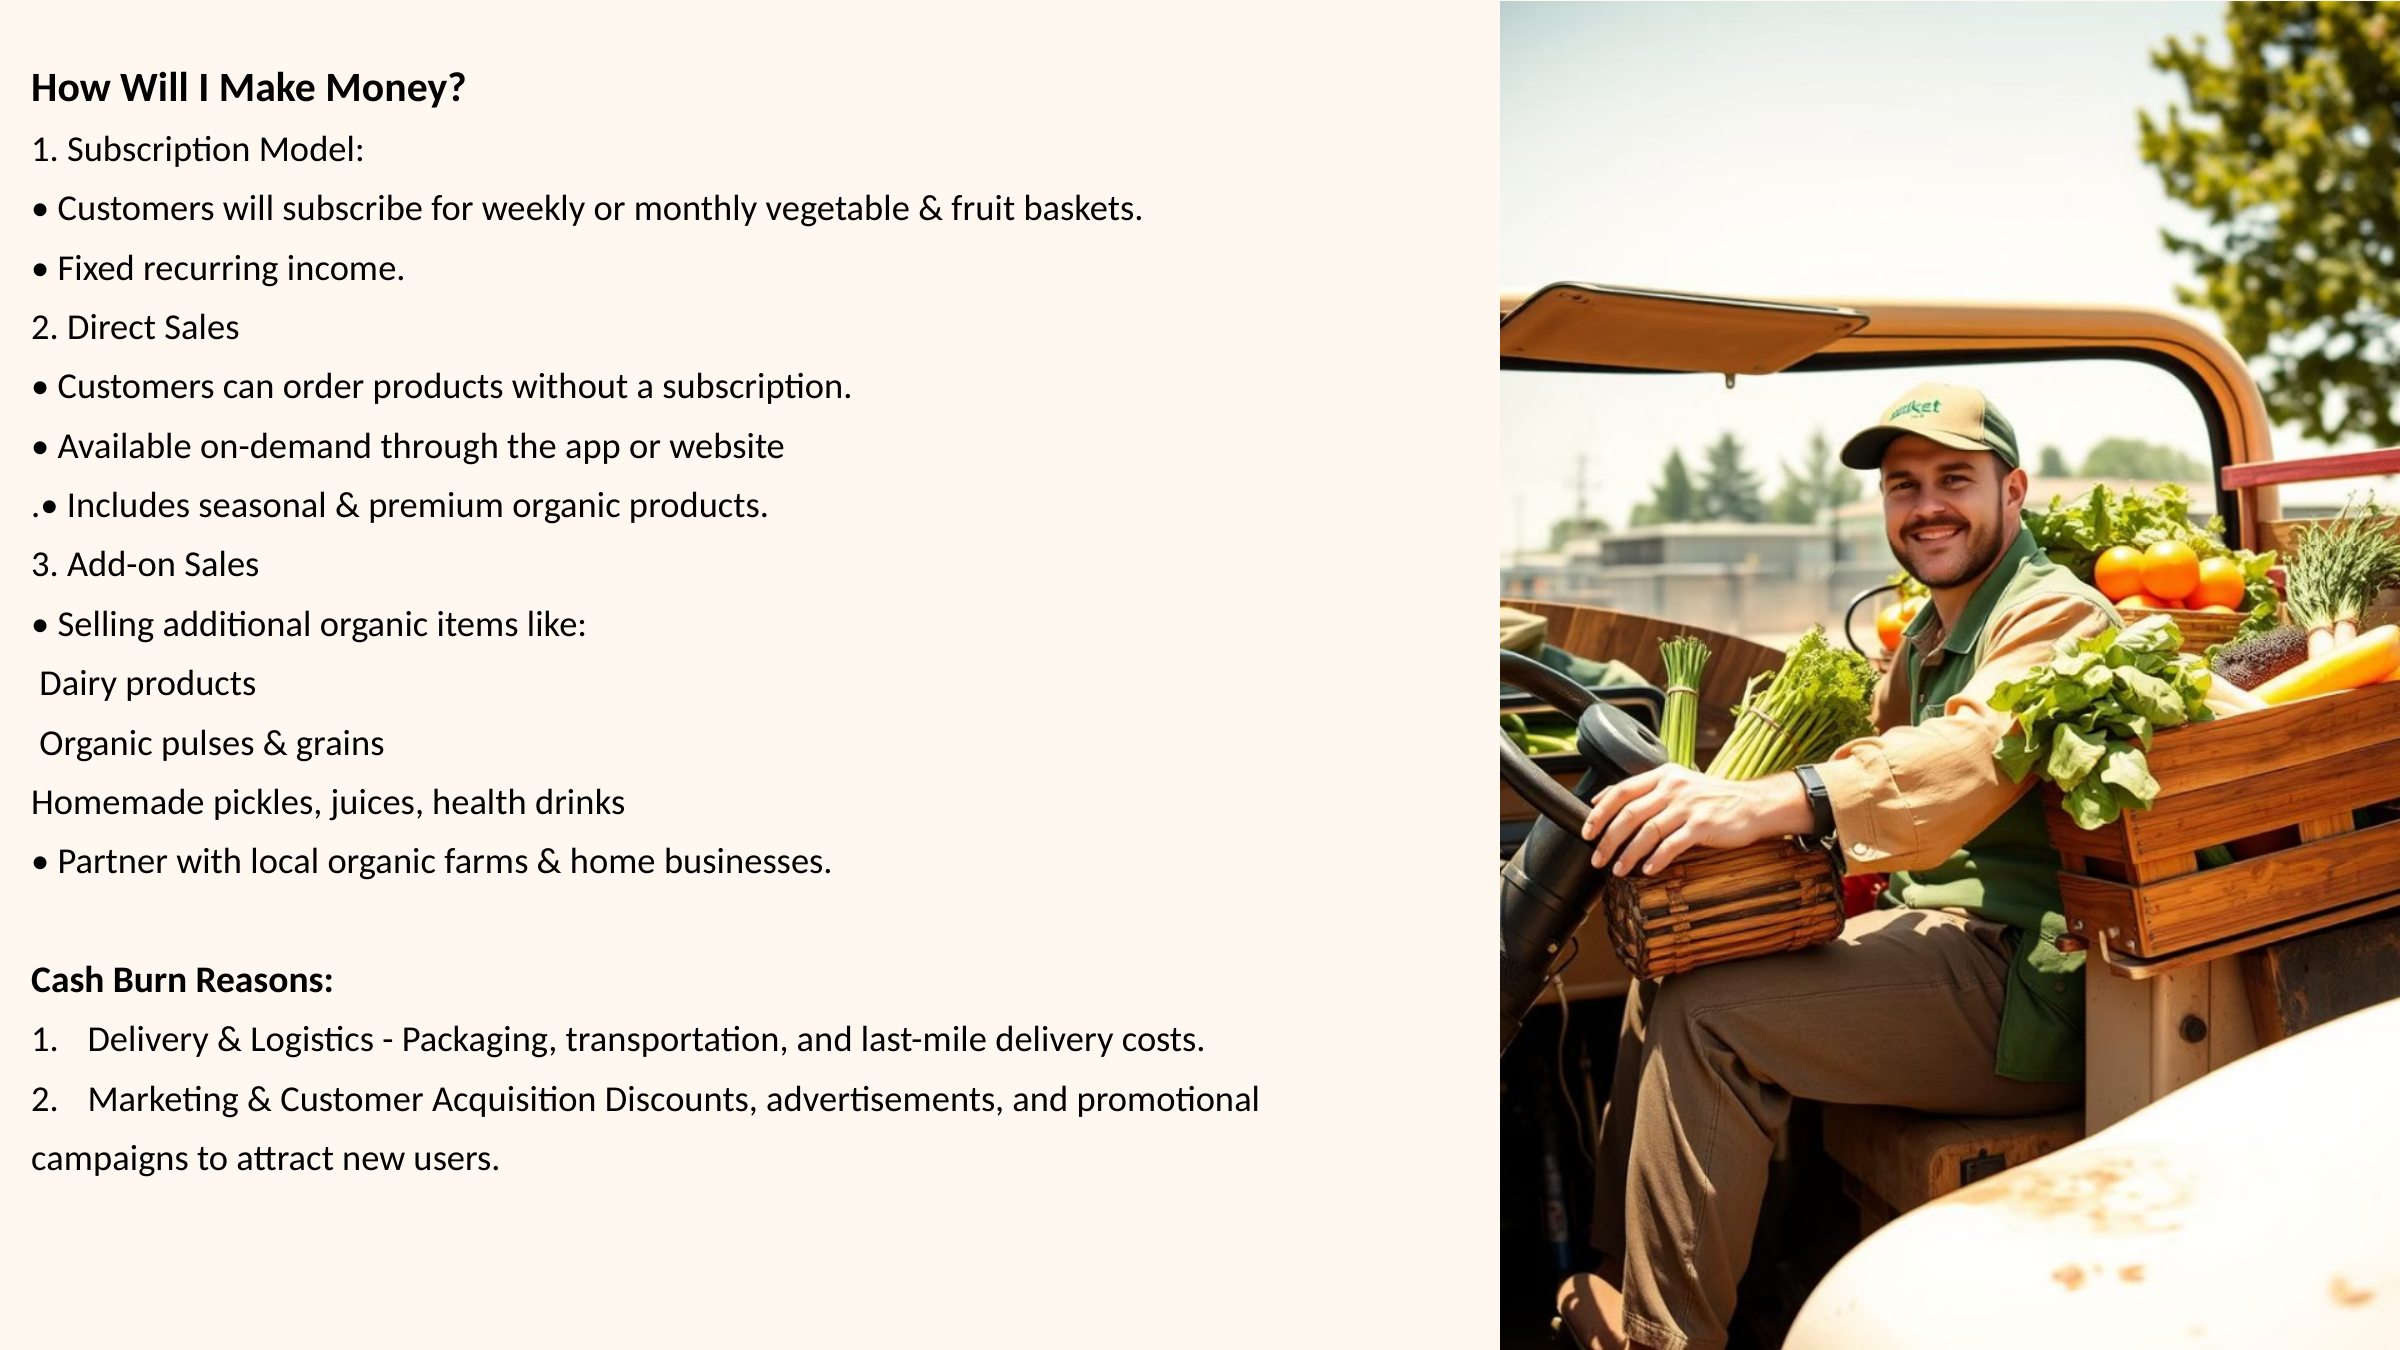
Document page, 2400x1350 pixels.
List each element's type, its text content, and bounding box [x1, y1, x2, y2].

text_box [130, 394, 1370, 573]
text_box How Will I Make Money? 1. Subscription Model: • Customers will subscribe for weekly or monthly vegetable & fruit baskets. • Fixed recurring income. 2. Direct Sales • Customers can order products without a subscription. • Available on-demand through the app or website .• Includes seasonal & premium organic products. 3. Add-on Sales • Selling additional organic items like: Dairy products Organic pulses & grains Homemade pickles, juices, health drinks • Partner with local organic farms & home businesses. Cash Burn Reasons: Delivery & Logistics - Packaging, transportation, and last-mile delivery costs. Marketing & Customer Acquisition Discounts, advertisements, and promotional campaigns to attract new users. [31, 50, 1457, 1350]
picture [1499, 1, 2400, 1350]
